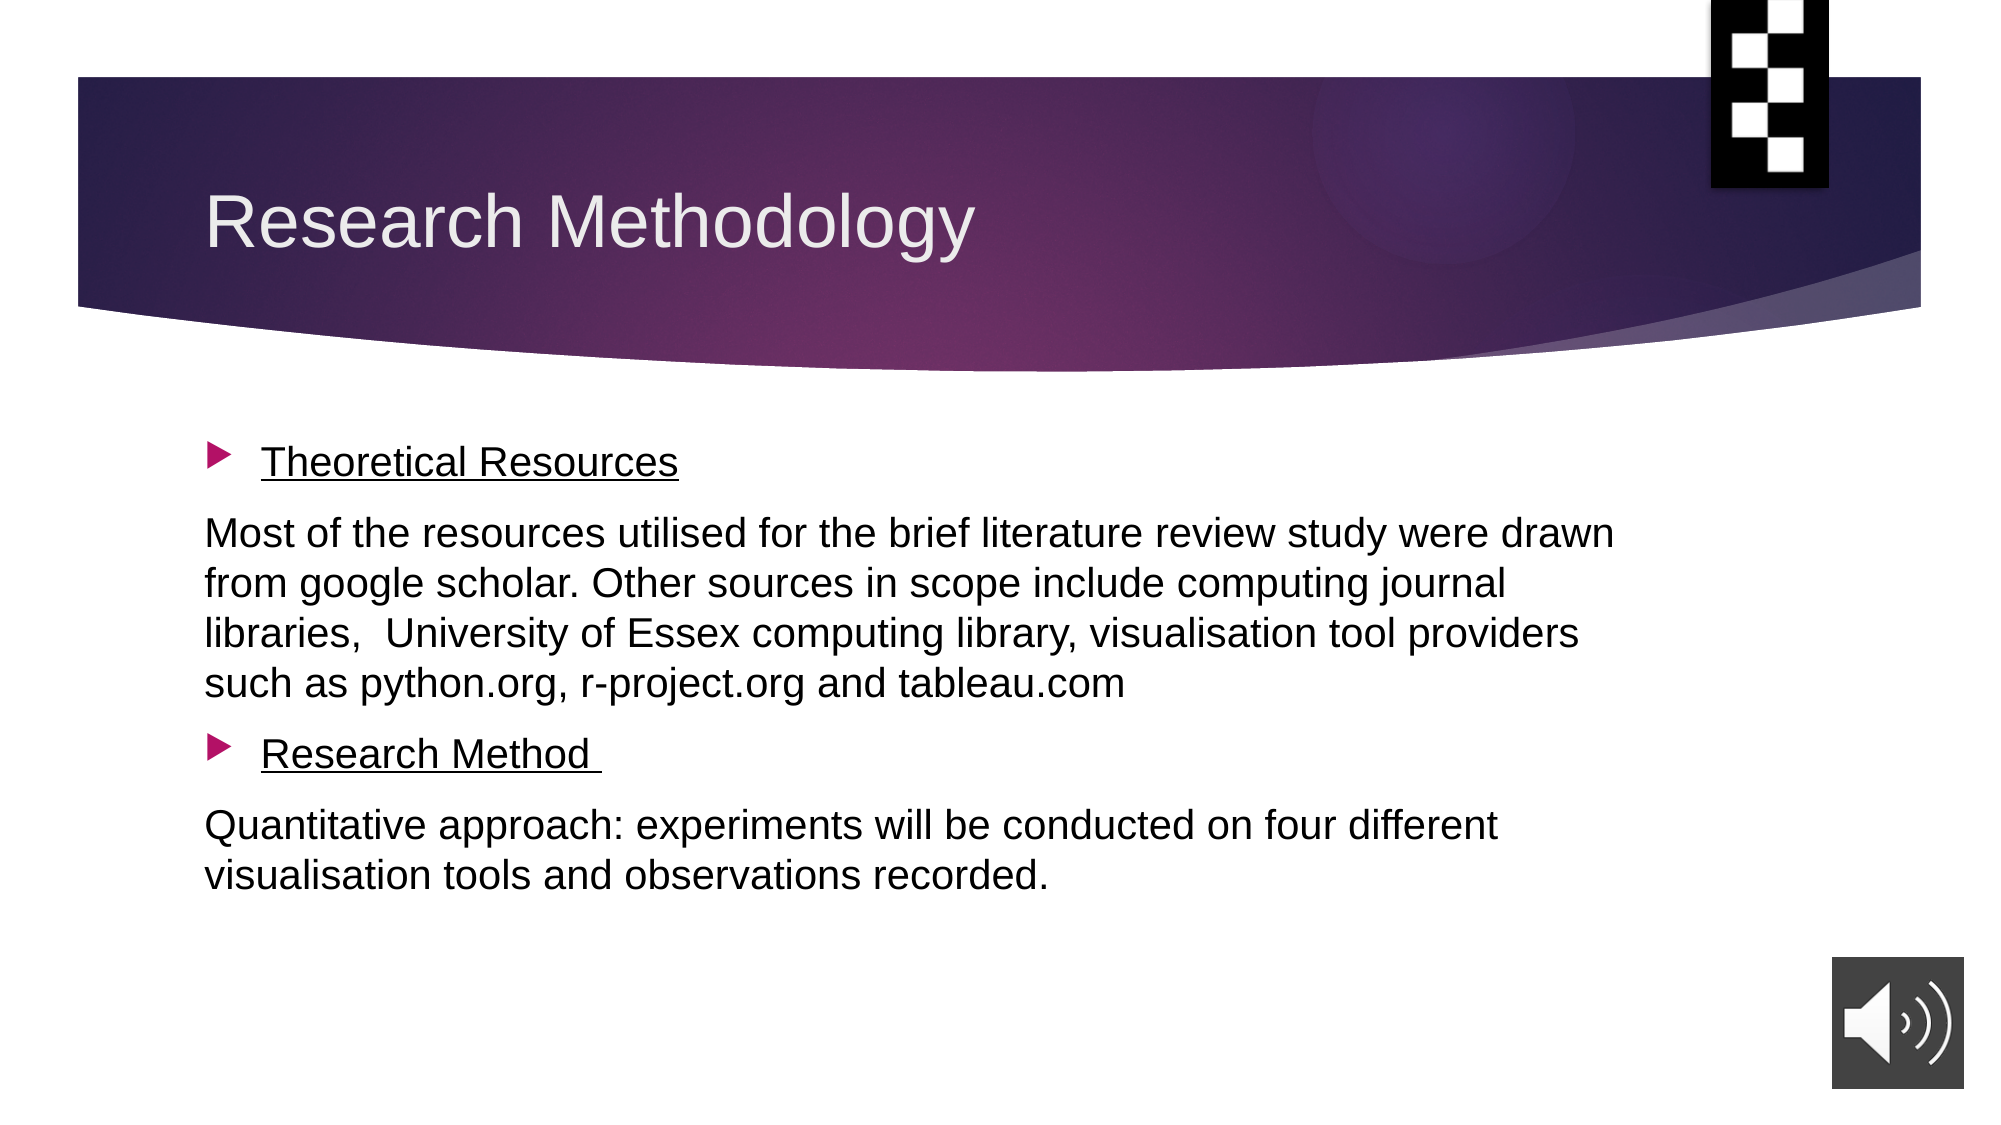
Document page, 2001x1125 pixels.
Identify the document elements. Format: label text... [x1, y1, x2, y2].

title Research Methodology [189, 159, 1627, 276]
list Theoretical Resources Most of the resources utilised for the brief literature review study were drawn from google scholar. Other sources in scope include computing journal libraries, University of Essex computing library, visualisation tool providers such as python.org, r-project.org and tableau.com Research Method Quantitative approach: experiments will be conducted on four different visualisation tools and observations recorded. [189, 427, 1638, 988]
picture [1711, 0, 1829, 188]
picture [1830, 955, 1965, 1090]
